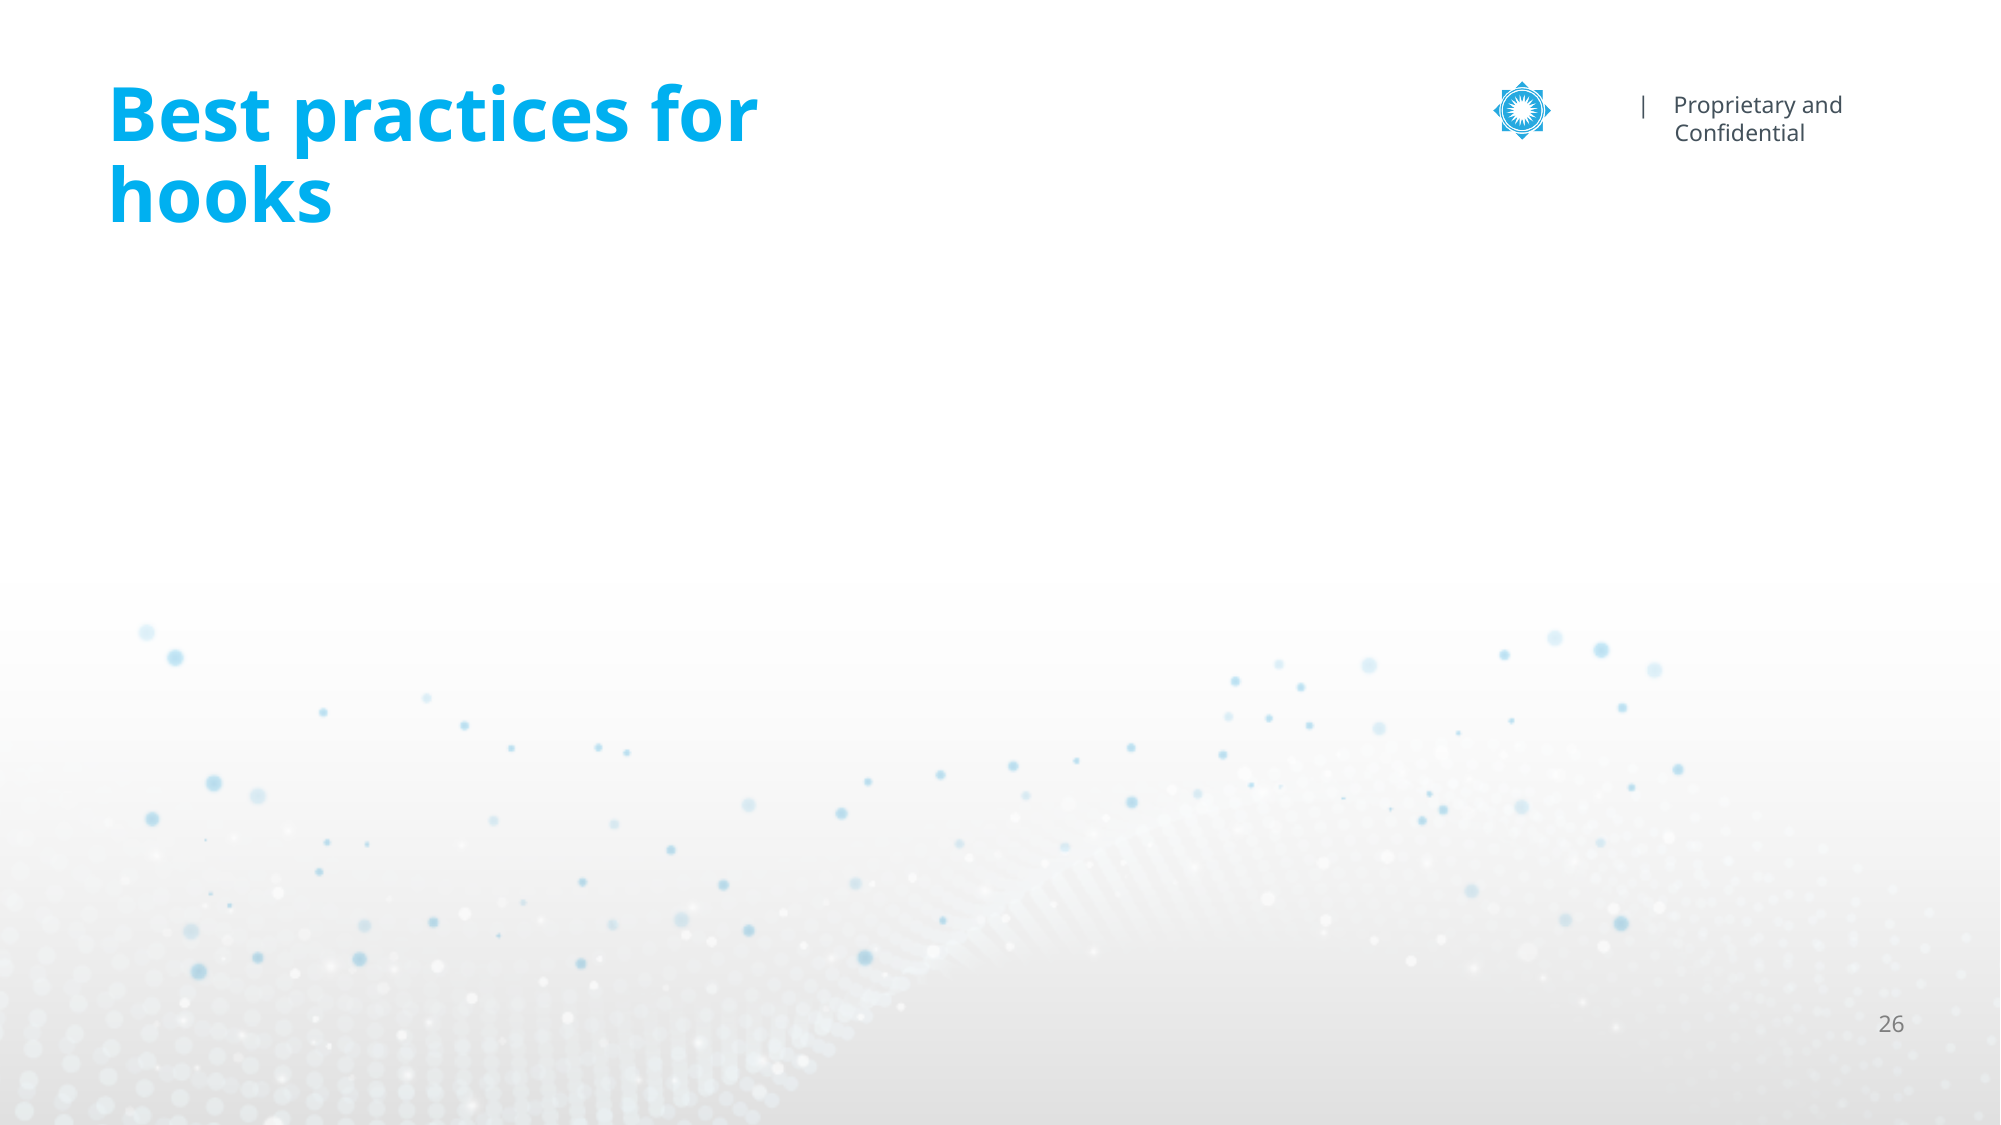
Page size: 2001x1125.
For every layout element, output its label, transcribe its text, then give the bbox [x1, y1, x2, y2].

title Best practices for hooks [92, 69, 973, 182]
picture [0, 0, 2000, 1125]
